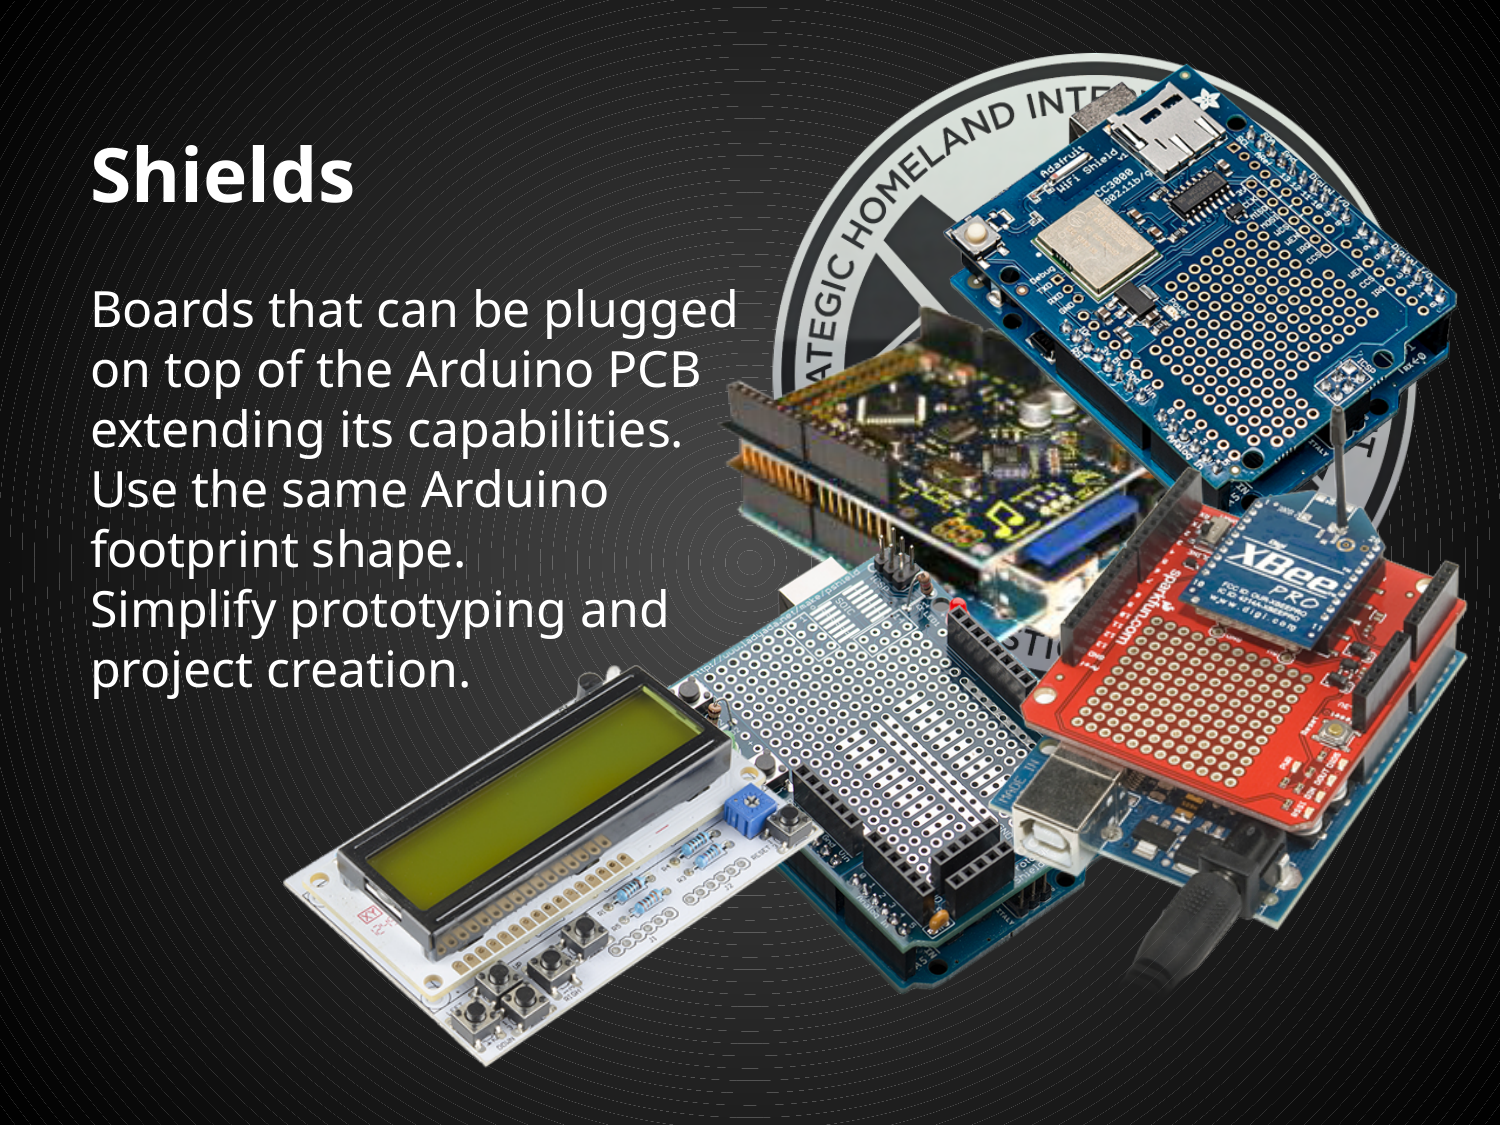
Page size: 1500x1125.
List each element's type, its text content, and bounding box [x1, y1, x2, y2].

title Shields [75, 45, 754, 233]
list Boards that can be plugged on top of the Arduino PCB extending its capabilities. Use the same Arduino footprint shape. Simplify prototyping and project creation. [75, 262, 754, 1078]
picture [264, 32, 1490, 1078]
